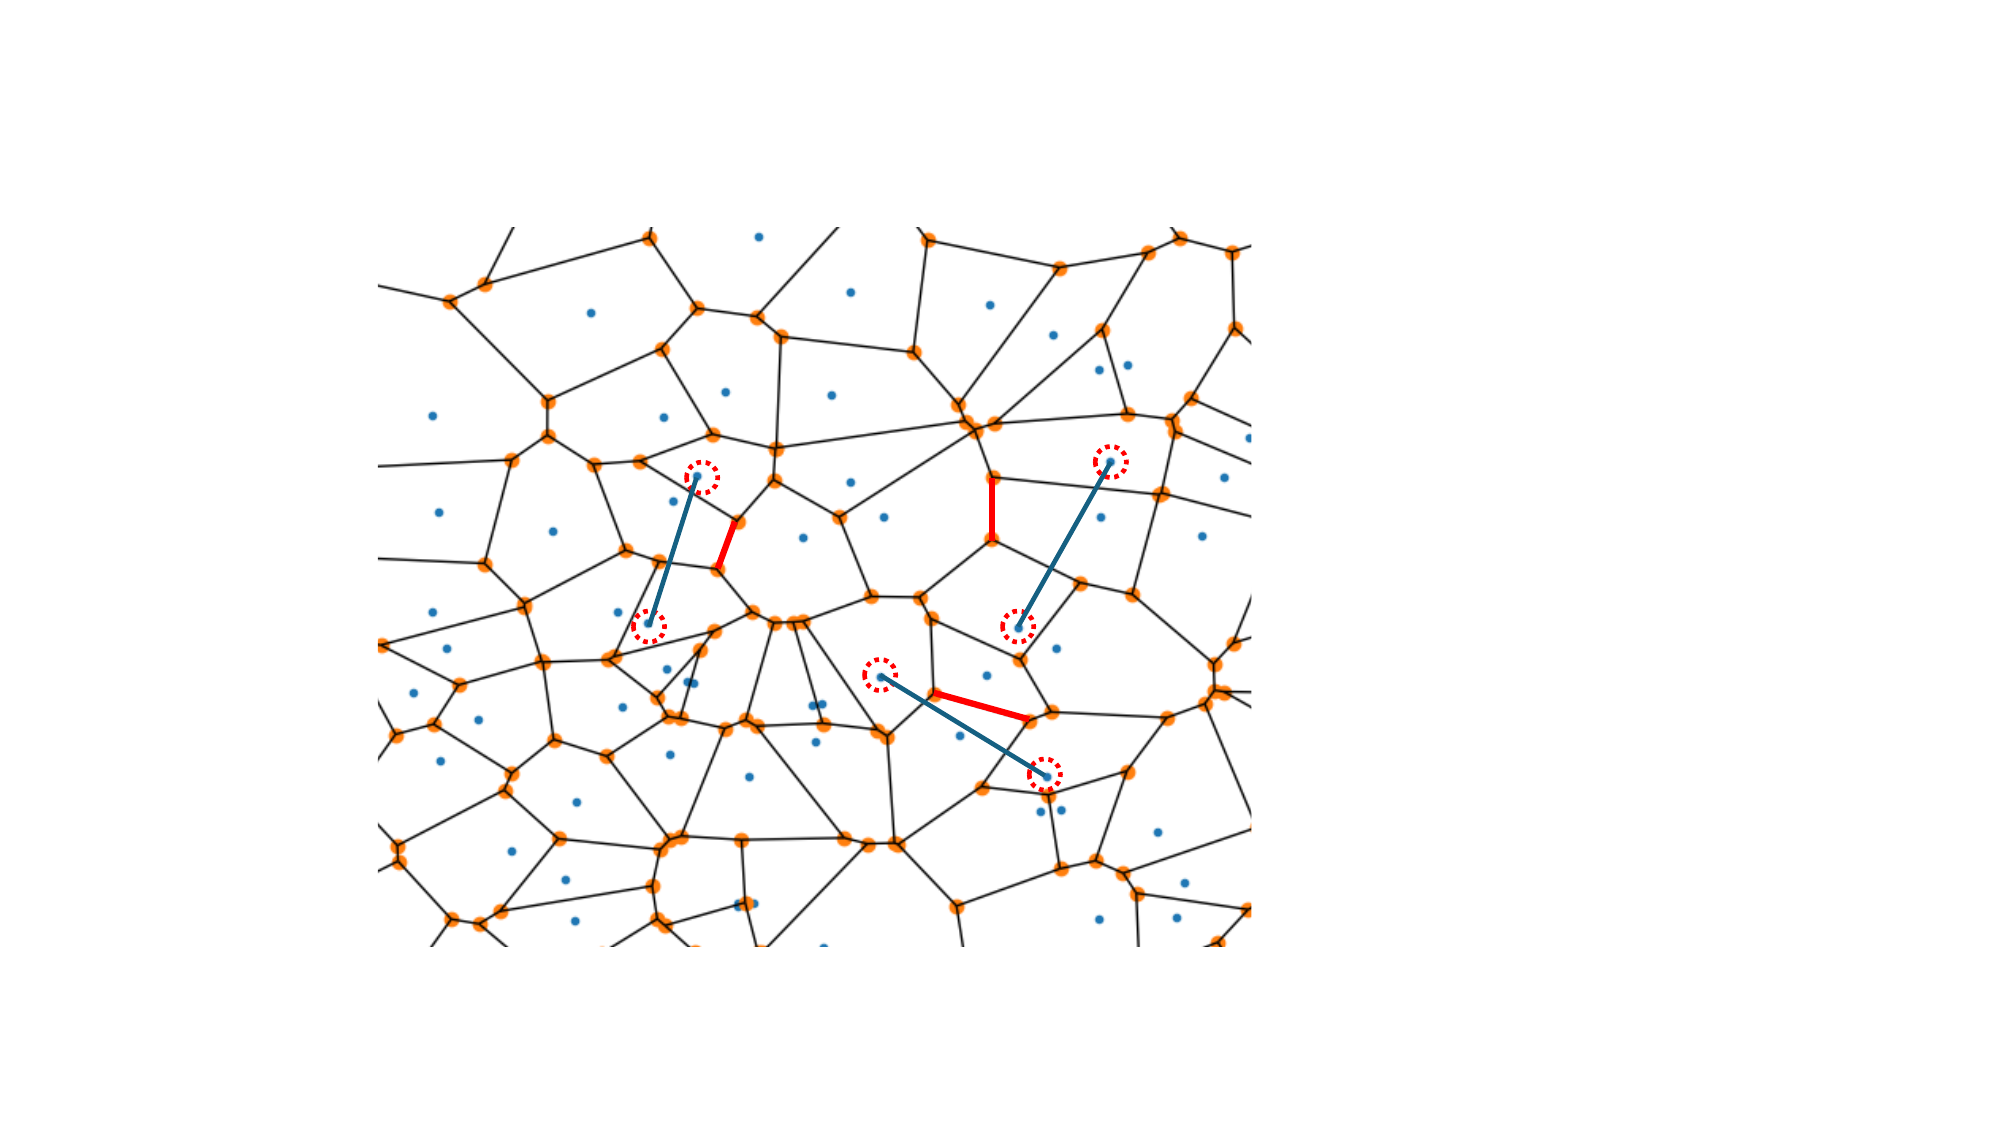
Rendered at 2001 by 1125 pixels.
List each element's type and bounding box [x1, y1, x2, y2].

text_box [377, 227, 1253, 948]
